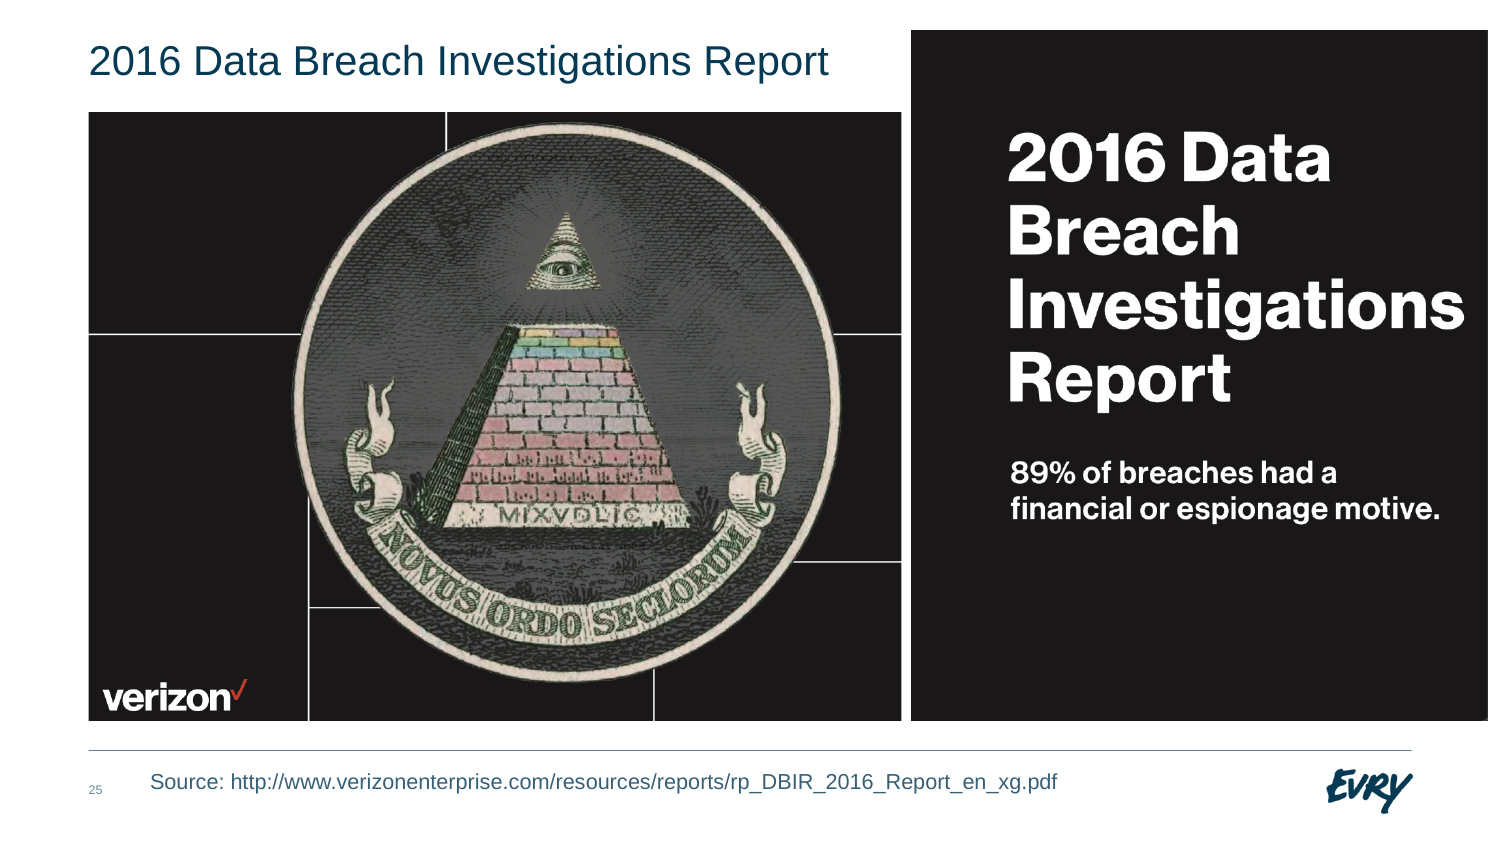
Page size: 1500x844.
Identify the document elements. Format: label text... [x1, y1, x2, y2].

picture [1388, 779, 1413, 814]
list Source: http://www.verizonenterprise.com/resources/reports/rp_DBIR_2016_Report_en_xg.pdf [150, 765, 1065, 795]
title 2016 Data Breach Investigations Report [88, 28, 912, 111]
picture [911, 30, 1488, 721]
picture [1326, 768, 1413, 814]
slide_number 25 [88, 781, 119, 797]
picture [88, 112, 902, 721]
picture [1376, 779, 1383, 785]
